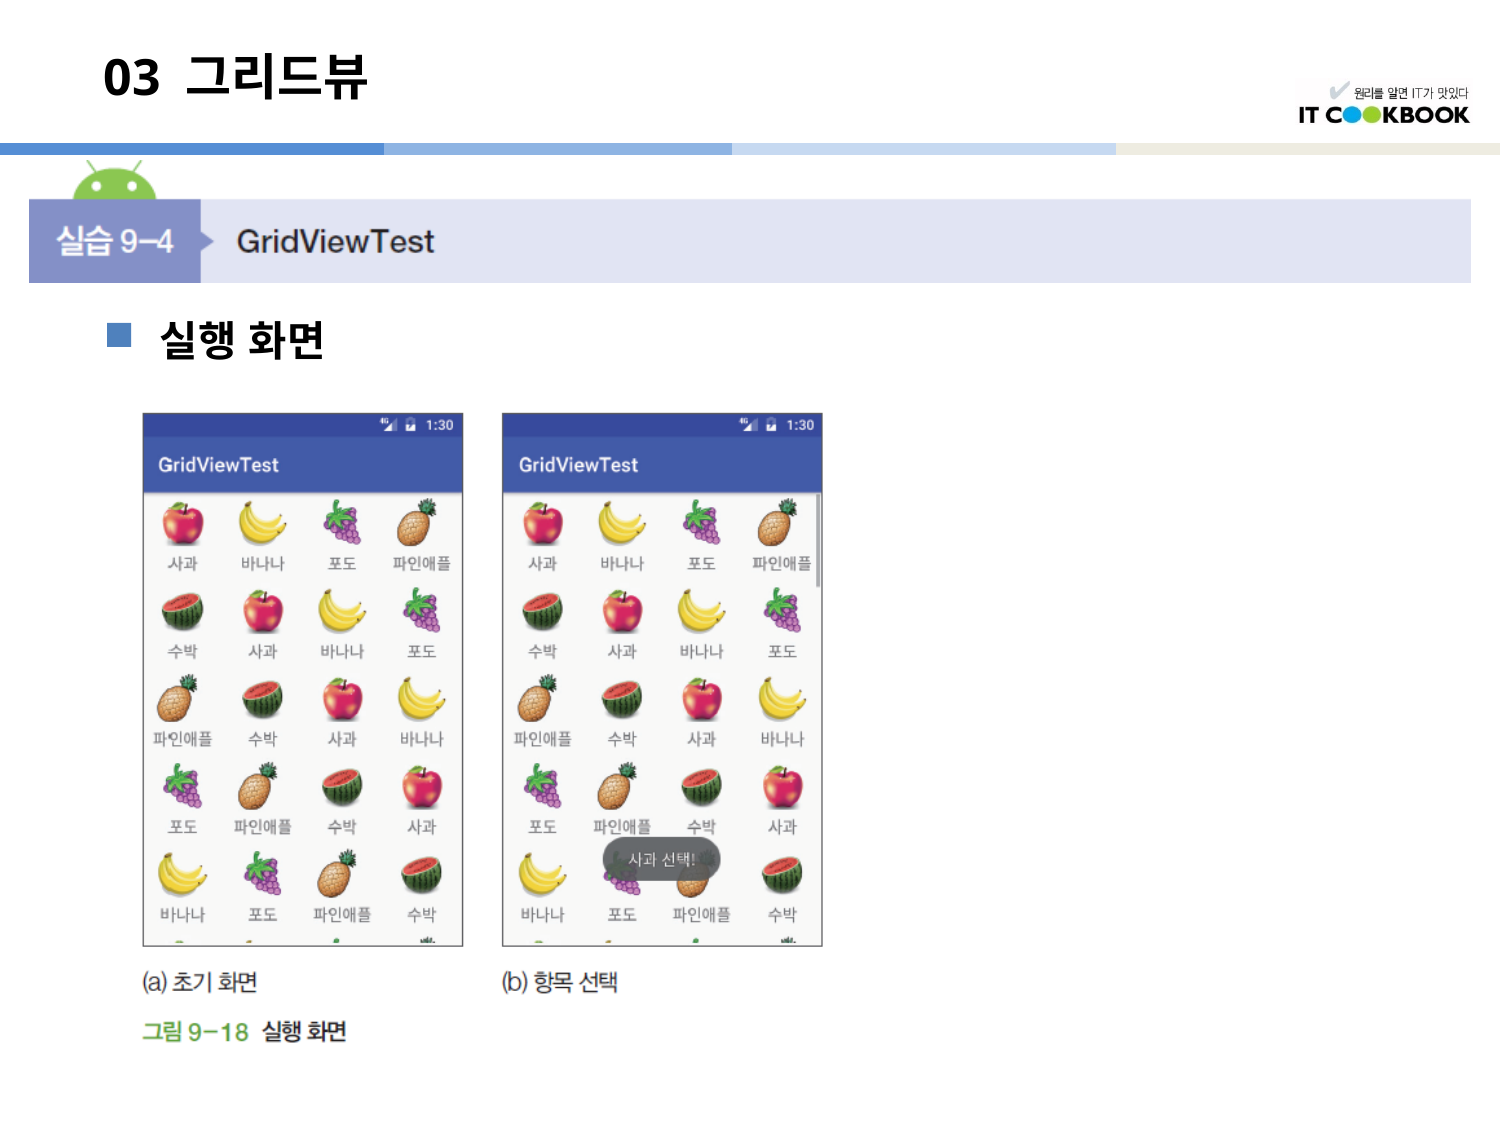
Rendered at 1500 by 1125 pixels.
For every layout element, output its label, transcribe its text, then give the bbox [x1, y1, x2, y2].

picture [135, 404, 838, 1063]
picture [1295, 78, 1473, 125]
title 03 그리드뷰 [88, 30, 1330, 121]
picture [29, 160, 1471, 283]
text_box 실행 화면 [88, 282, 1500, 1083]
